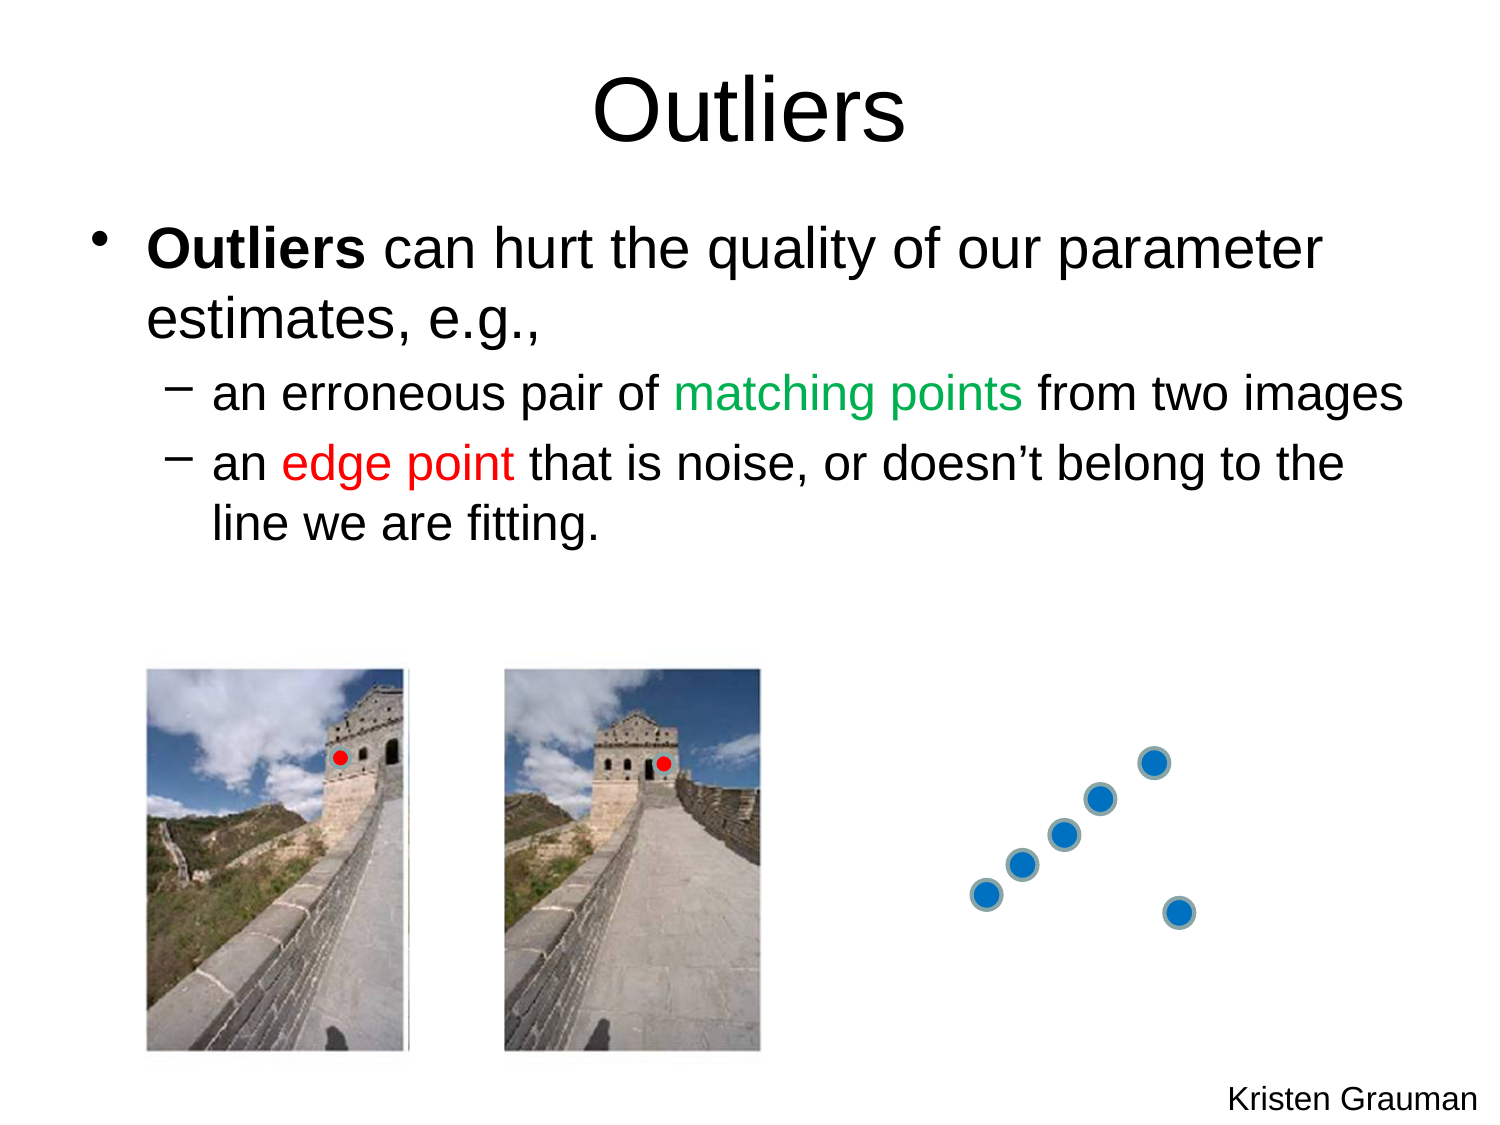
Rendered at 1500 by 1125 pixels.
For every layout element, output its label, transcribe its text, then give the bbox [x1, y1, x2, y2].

text_box Kristen Grauman [1212, 1069, 1500, 1125]
text_box [1047, 817, 1082, 853]
list Outliers can hurt the quality of our parameter estimates, e.g., an erroneous pair of matching points from two images an edge point that is noise, or doesn’t belong to the line we are fitting. [74, 202, 1426, 946]
text_box [1162, 895, 1197, 930]
text_box [1005, 847, 1040, 882]
title Outliers [74, 11, 1426, 200]
picture [504, 651, 763, 1065]
text_box [969, 877, 1004, 912]
picture [144, 651, 410, 1065]
text_box [1137, 746, 1172, 781]
text_box [1083, 782, 1118, 817]
